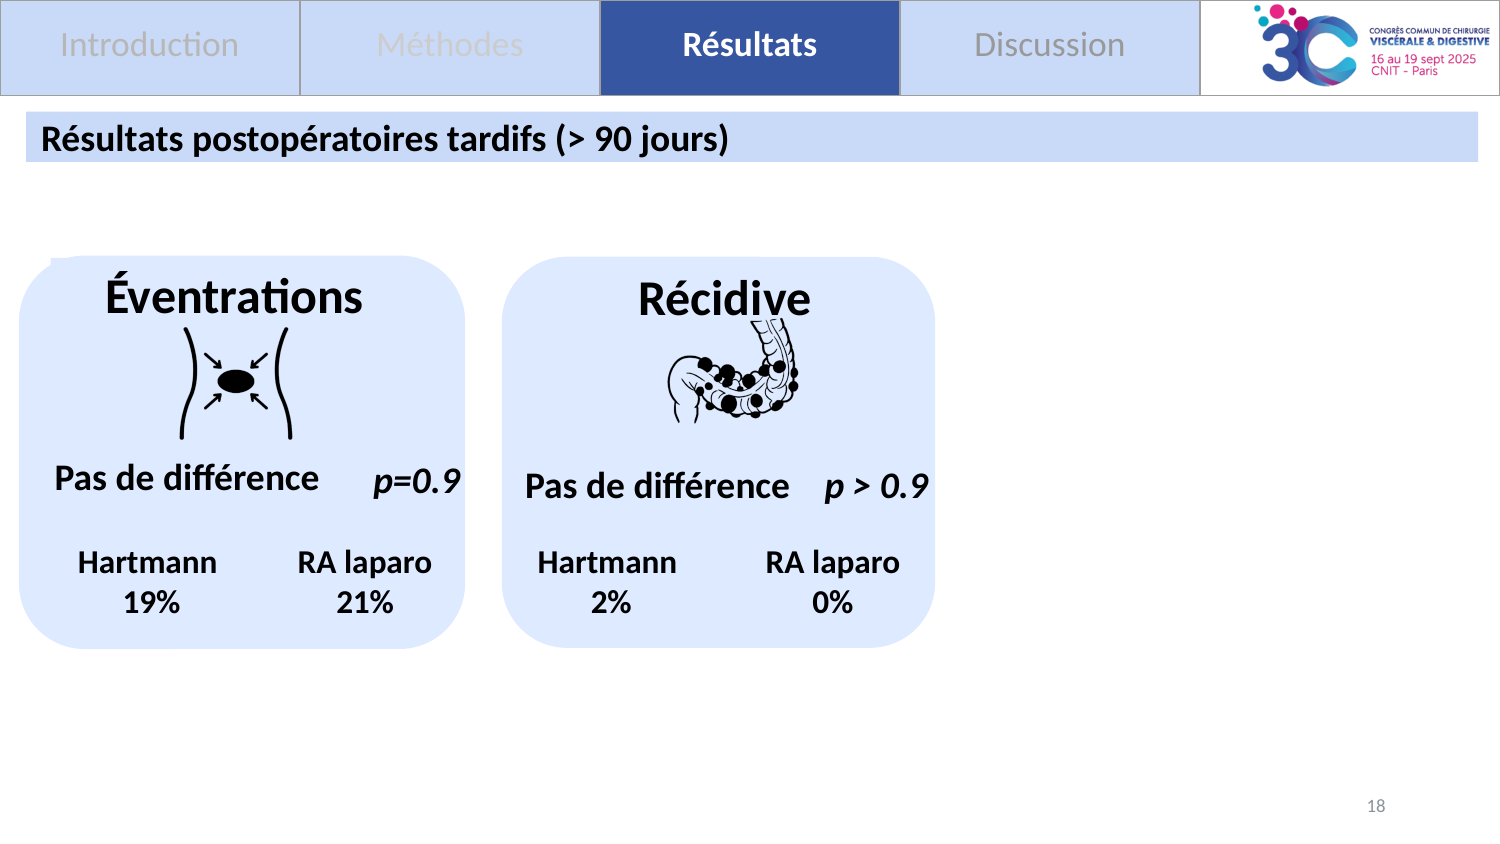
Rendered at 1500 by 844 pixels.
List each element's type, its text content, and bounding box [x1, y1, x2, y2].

table_header Méthodes [301, 1, 599, 95]
text_box Résultats postopératoires tardifs (> 90 jours) [26, 111, 1479, 162]
text_box [501, 331, 936, 648]
picture [168, 317, 301, 448]
table_header Introduction [1, 1, 299, 95]
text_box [43, 446, 473, 508]
text_box Pas de différence [513, 455, 805, 512]
text_box RA laparo 0% [753, 534, 913, 626]
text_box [18, 255, 466, 650]
text_box Récidive [501, 259, 948, 331]
picture [1247, 0, 1500, 98]
text_box p > 0.9 [805, 455, 948, 512]
picture [663, 312, 806, 456]
table_header [1201, 1, 1244, 95]
table_header Discussion [901, 1, 1199, 95]
text_box Hartmann 2% [523, 534, 693, 626]
slide_number 18 [1059, 782, 1397, 827]
table_header Résultats [601, 1, 899, 95]
